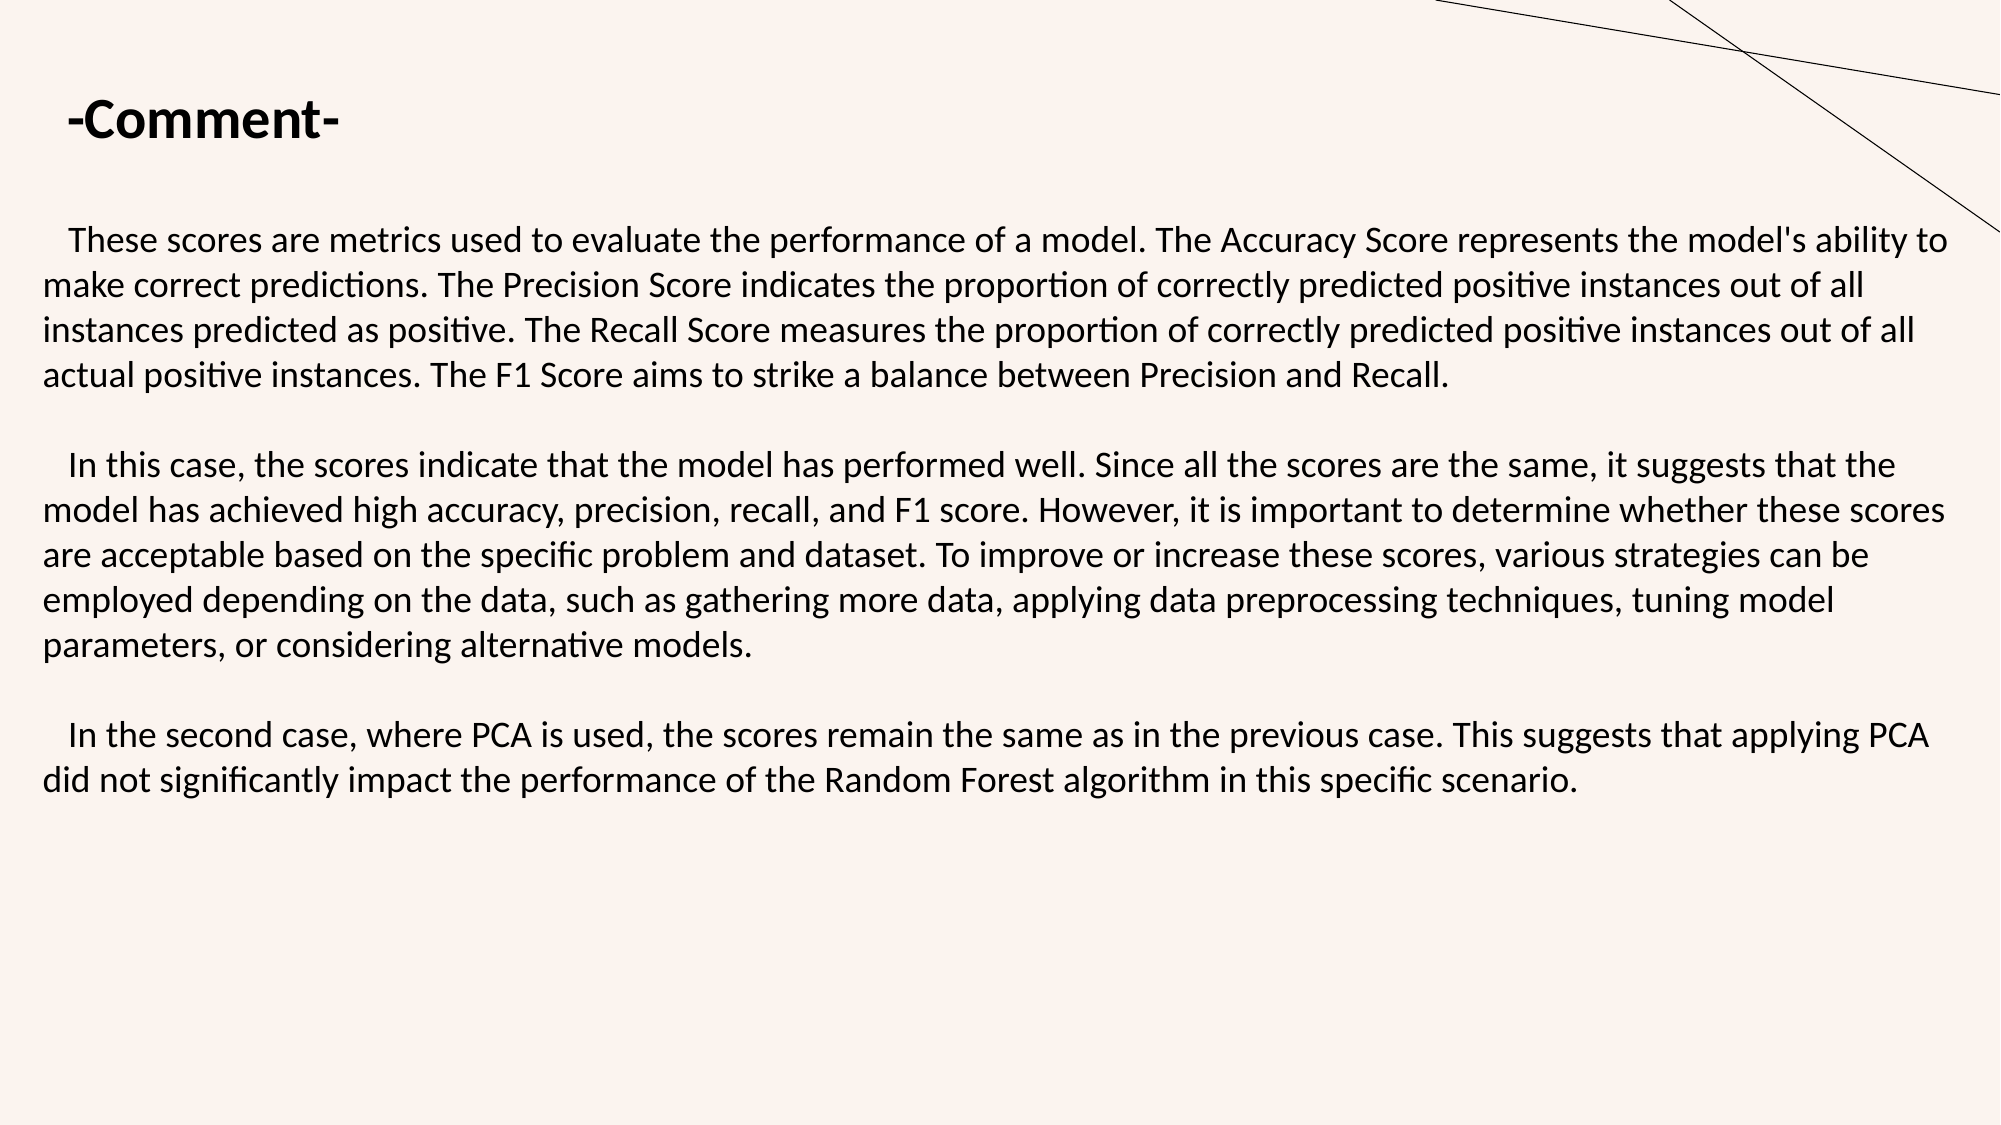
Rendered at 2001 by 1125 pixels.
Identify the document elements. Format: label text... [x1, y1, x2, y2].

text_box These scores are metrics used to evaluate the performance of a model. The Accuracy Score represents the model's ability to make correct predictions. The Precision Score indicates the proportion of correctly predicted positive instances out of all instances predicted as positive. The Recall Score measures the proportion of correctly predicted positive instances out of all actual positive instances. The F1 Score aims to strike a balance between Precision and Recall. In this case, the scores indicate that the model has performed well. Since all the scores are the same, it suggests that the model has achieved high accuracy, precision, recall, and F1 score. However, it is important to determine whether these scores are acceptable based on the specific problem and dataset. To improve or increase these scores, various strategies can be employed depending on the data, such as gathering more data, applying data preprocessing techniques, tuning model parameters, or considering alternative models. In the second case, where PCA is used, the scores remain the same as in the previous case. This suggests that applying PCA did not significantly impact the performance of the Random Forest algorithm in this specific scenario. [27, 207, 1973, 808]
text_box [1435, 0, 2000, 95]
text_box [1669, 95, 2000, 233]
text_box -Comment- [52, 73, 1044, 158]
